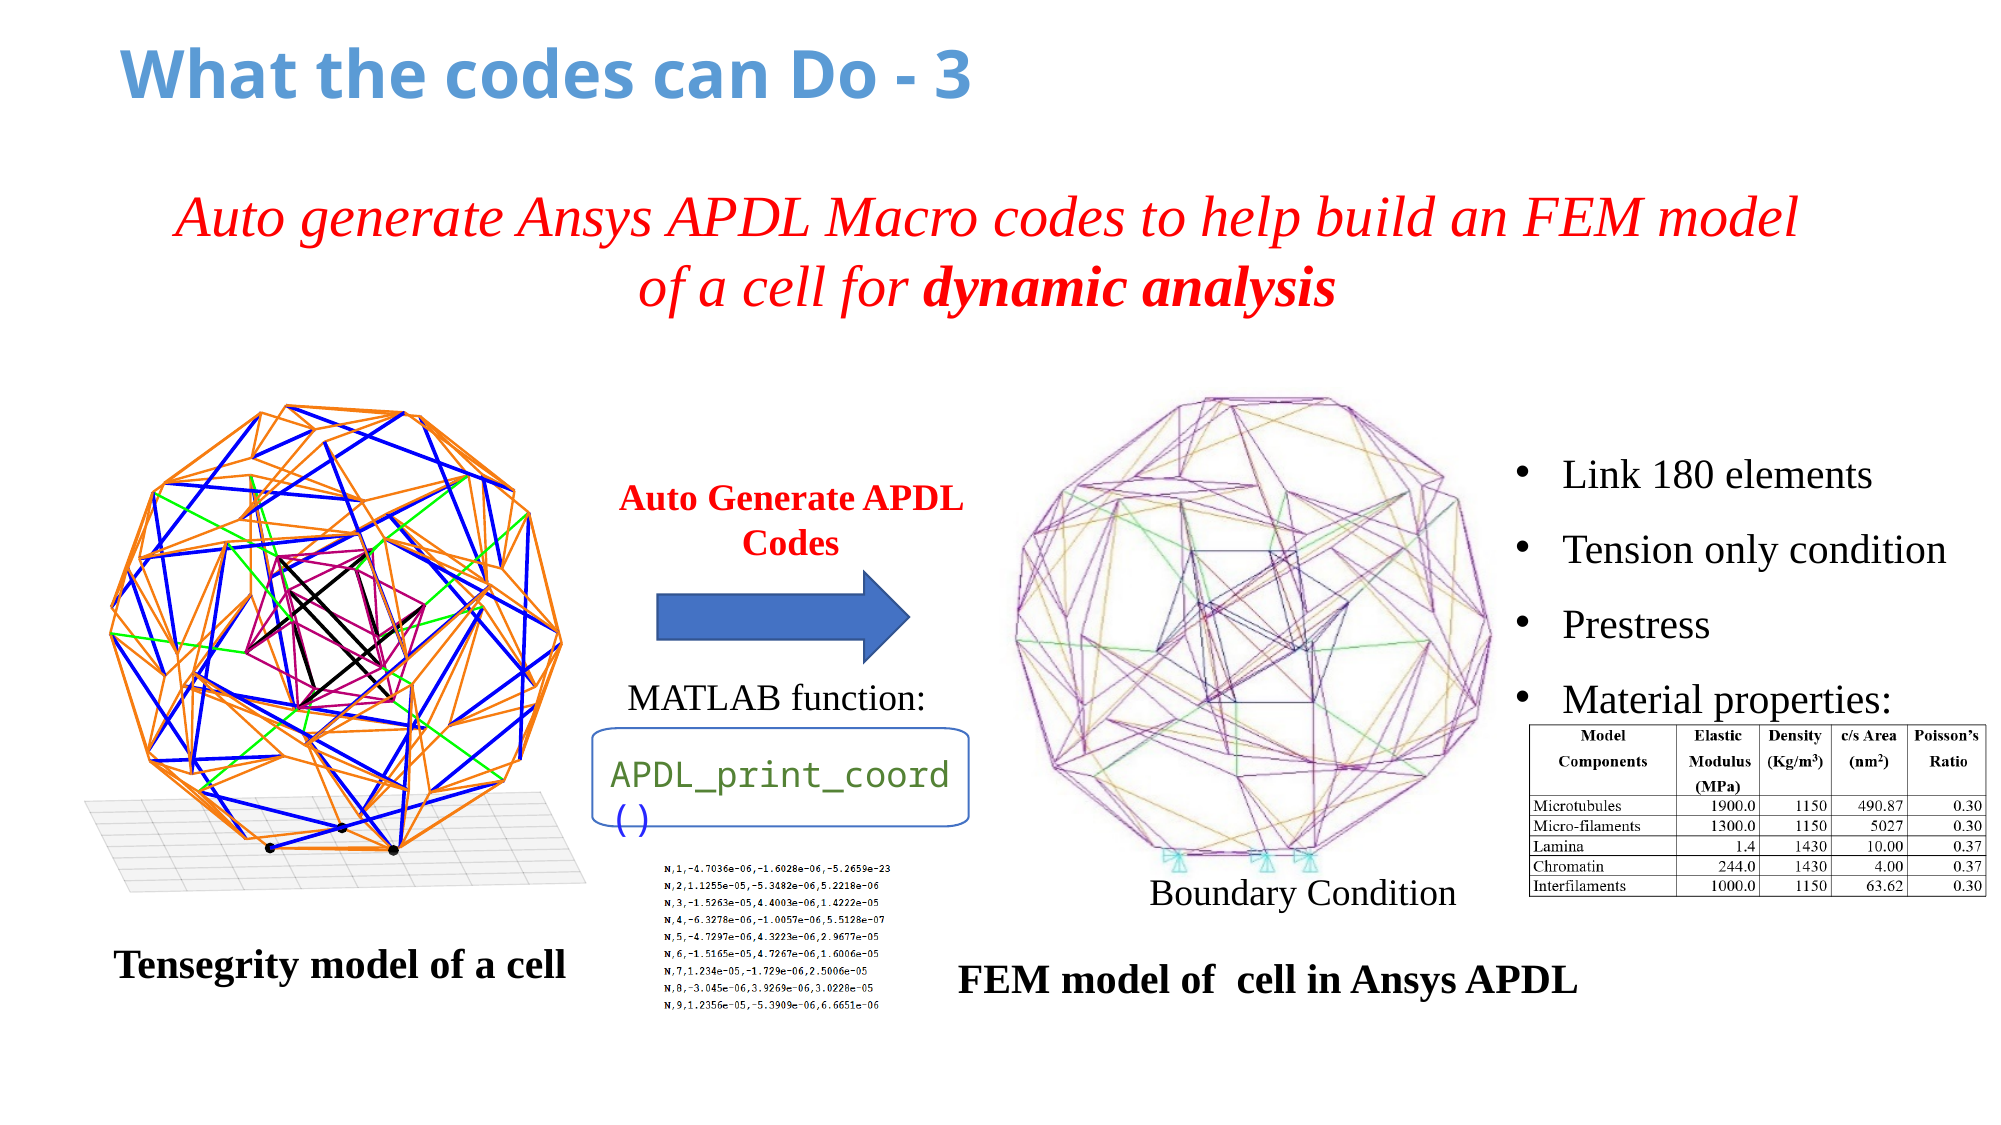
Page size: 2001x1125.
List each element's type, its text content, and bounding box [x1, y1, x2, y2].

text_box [592, 665, 969, 827]
text_box Boundary Condition [1134, 860, 1583, 921]
text_box Auto generate Ansys APDL Macro codes to help build an FEM model of a cell for dynamic analysis [147, 170, 1829, 326]
text_box Link 180 elements Tension only condition Prestress Material properties: [1511, 414, 1999, 774]
picture [82, 403, 587, 895]
text_box [656, 571, 911, 665]
text_box What the codes can Do - 3 [106, 33, 1832, 124]
picture [662, 862, 903, 1013]
picture [1527, 722, 1989, 899]
text_box FEM model of cell in Ansys APDL [903, 944, 1878, 1010]
text_box Tensegrity model of a cell [98, 929, 628, 995]
picture [999, 387, 1511, 895]
text_box Auto Generate APDL Codes [587, 465, 999, 571]
